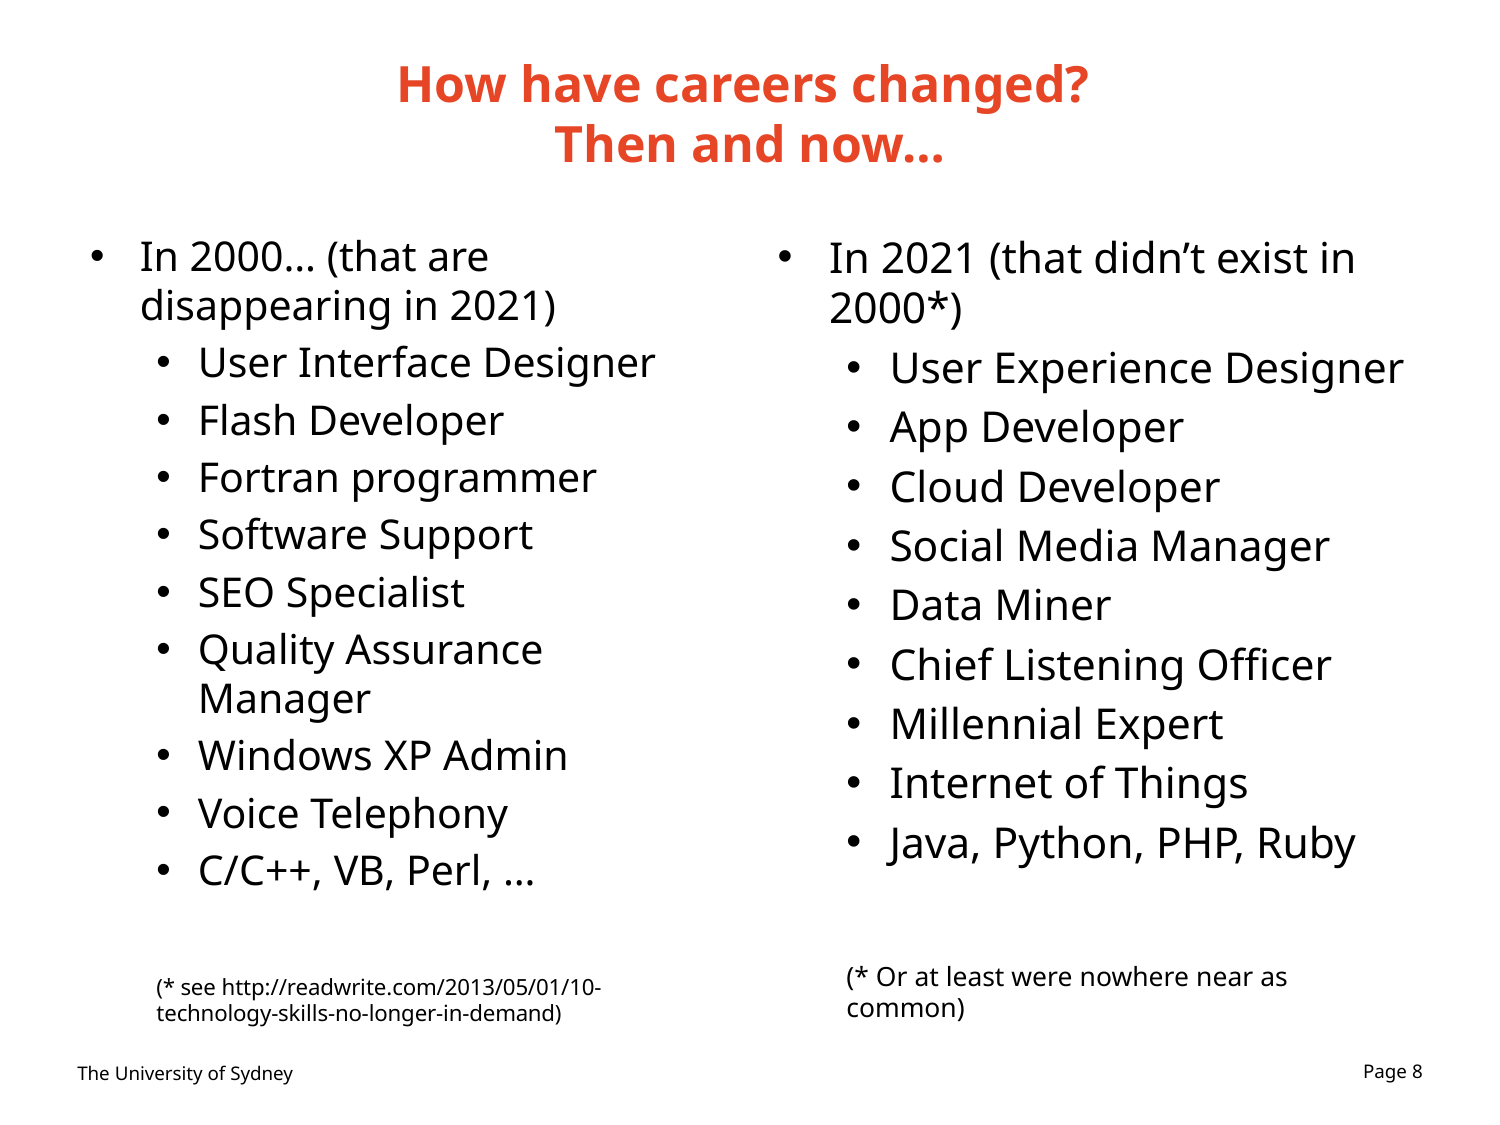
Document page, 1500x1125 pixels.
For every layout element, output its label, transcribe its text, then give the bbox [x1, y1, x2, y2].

list In 2000… (that are disappearing in 2021) User Interface Designer Flash Developer Fortran programmer Software Support SEO Specialist Quality Assurance Manager Windows XP Admin Voice Telephony C/C++, VB, Perl, … (* see http://readwrite.com/2013/05/01/10-technology-skills-no-longer-in-demand) [75, 223, 738, 1044]
list In 2021 (that didn’t exist in 2000*) User Experience Designer App Developer Cloud Developer Social Media Manager Data Miner Chief Listening Officer Millennial Expert Internet of Things Java, Python, PHP, Ruby (* Or at least were nowhere near as common) [762, 223, 1425, 1044]
title How have careers changed? Then and now… [75, 19, 1425, 207]
